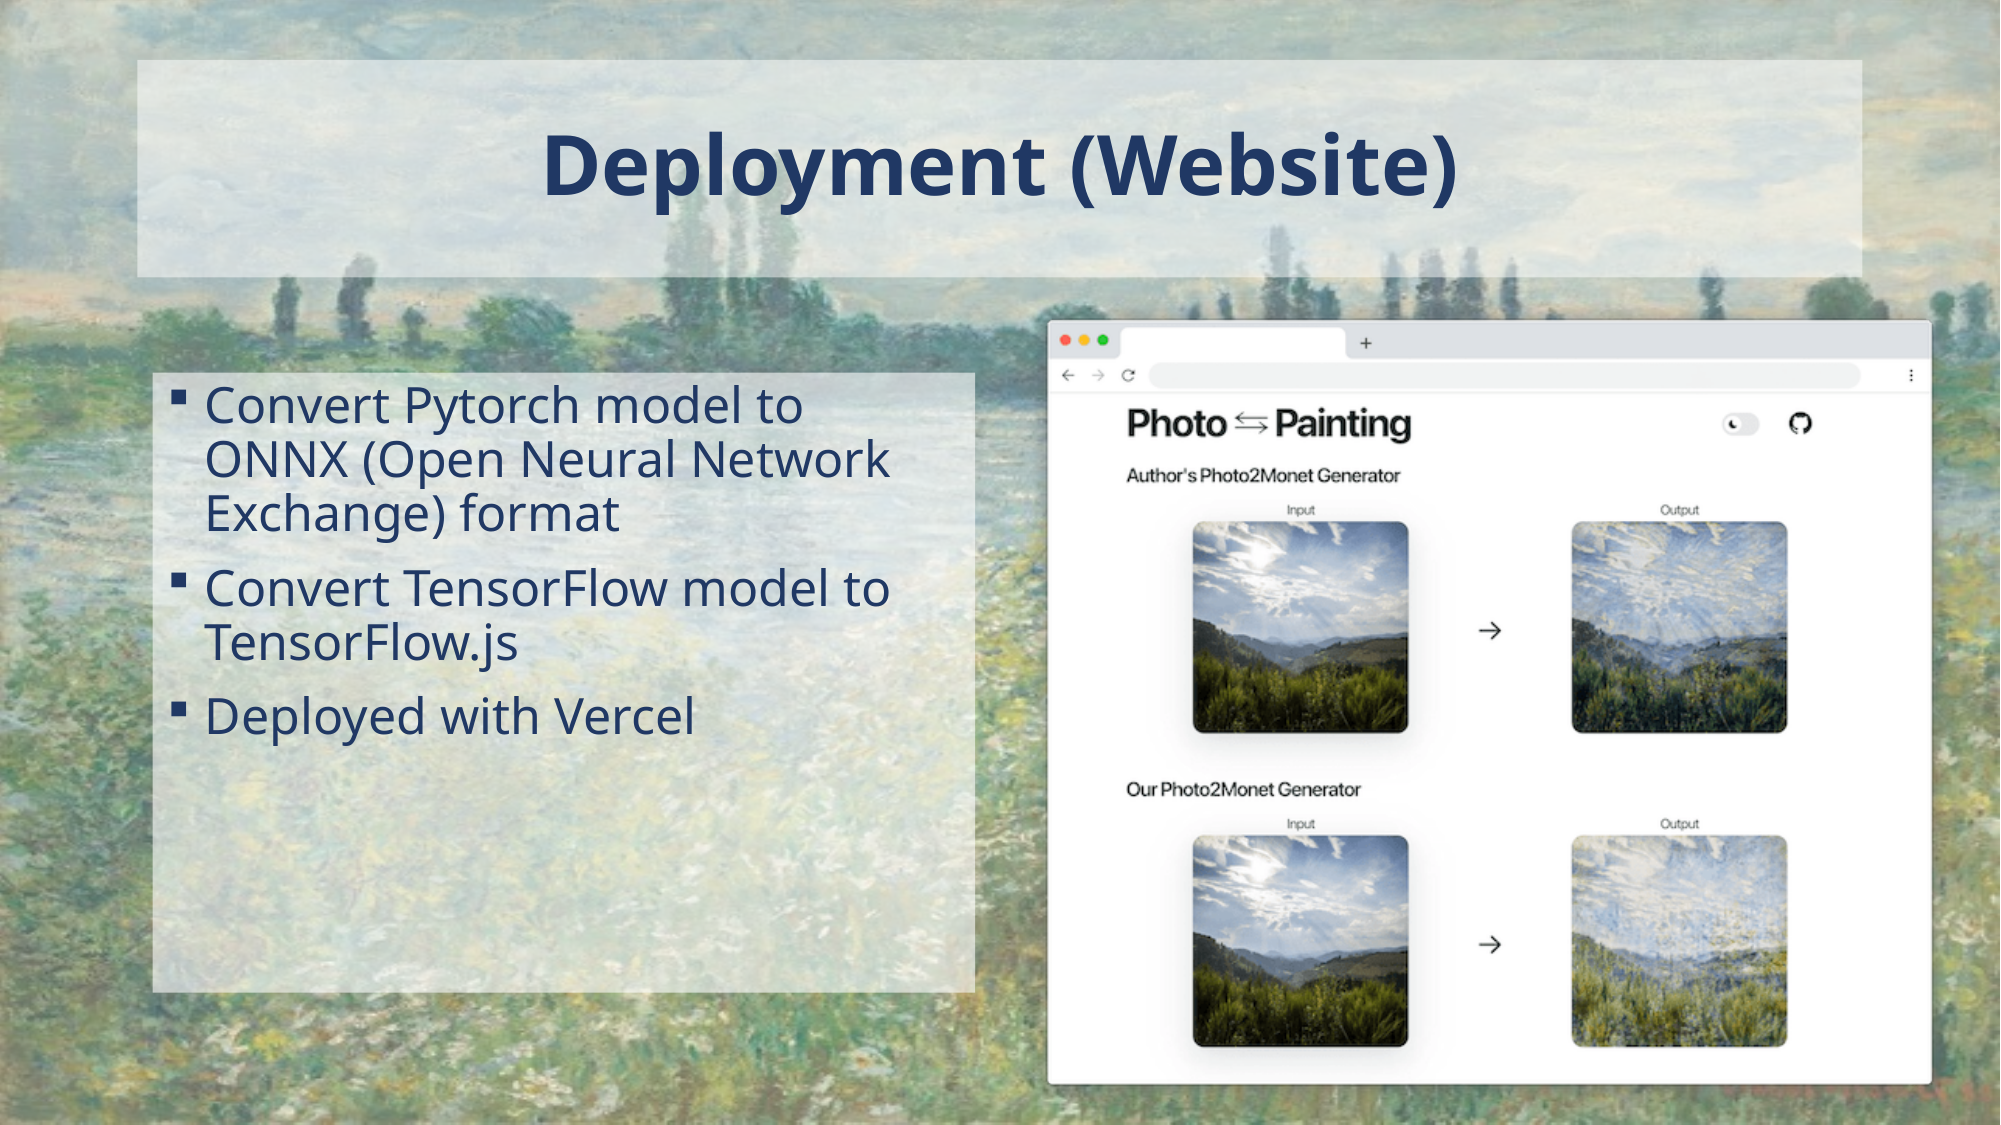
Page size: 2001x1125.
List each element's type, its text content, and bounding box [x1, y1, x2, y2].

picture [1024, 297, 1956, 1108]
title Deployment (Website) [137, 59, 1863, 278]
list Convert Pytorch model to ONNX (Open Neural Network Exchange) format Convert TensorFlow model to TensorFlow.js Deployed with Vercel [152, 372, 976, 993]
